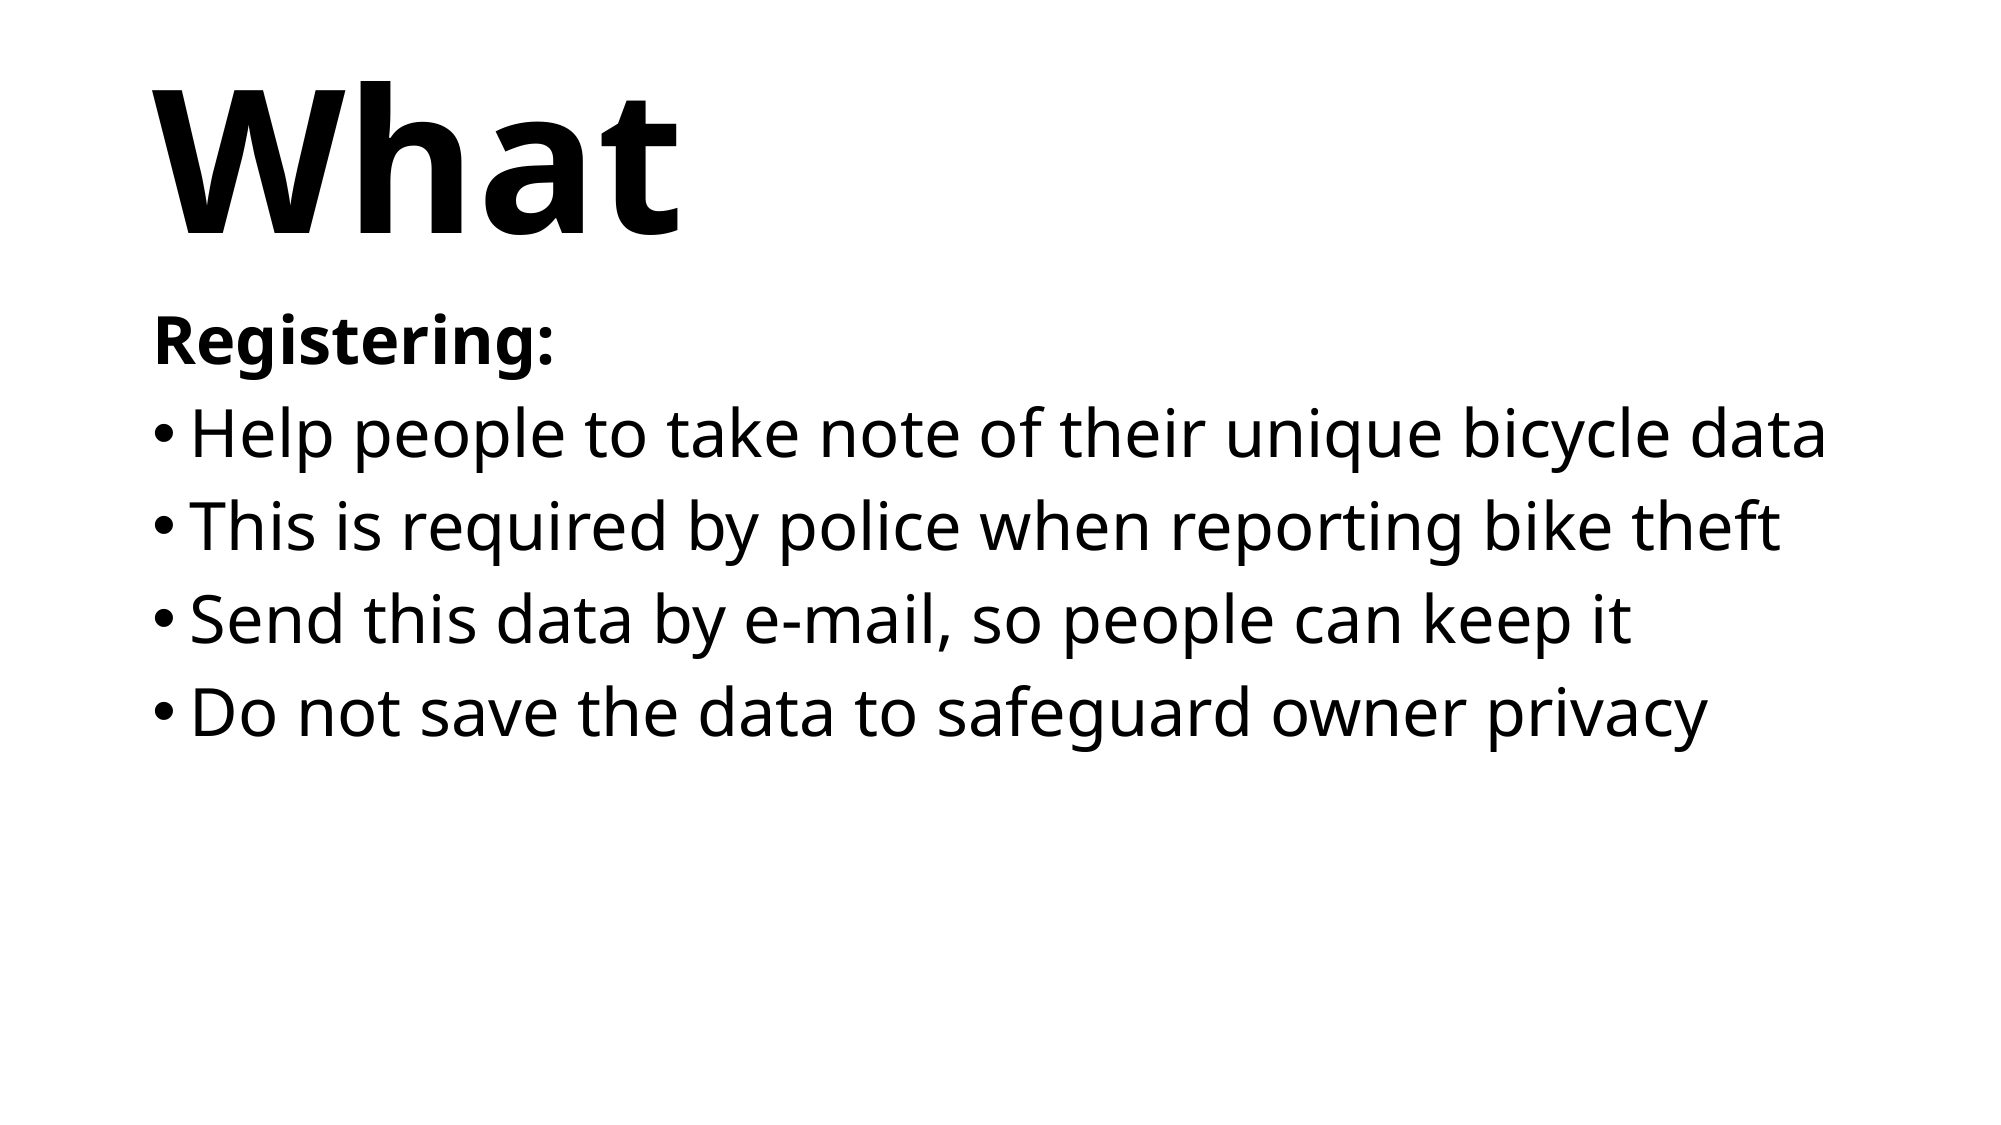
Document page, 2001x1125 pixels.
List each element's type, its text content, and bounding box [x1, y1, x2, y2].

list Registering: Help people to take note of their unique bicycle data This is required by police when reporting bike theft Send this data by e-mail, so people can keep it Do not save the data to safeguard owner privacy [137, 299, 1863, 1014]
title What [137, 59, 1863, 278]
